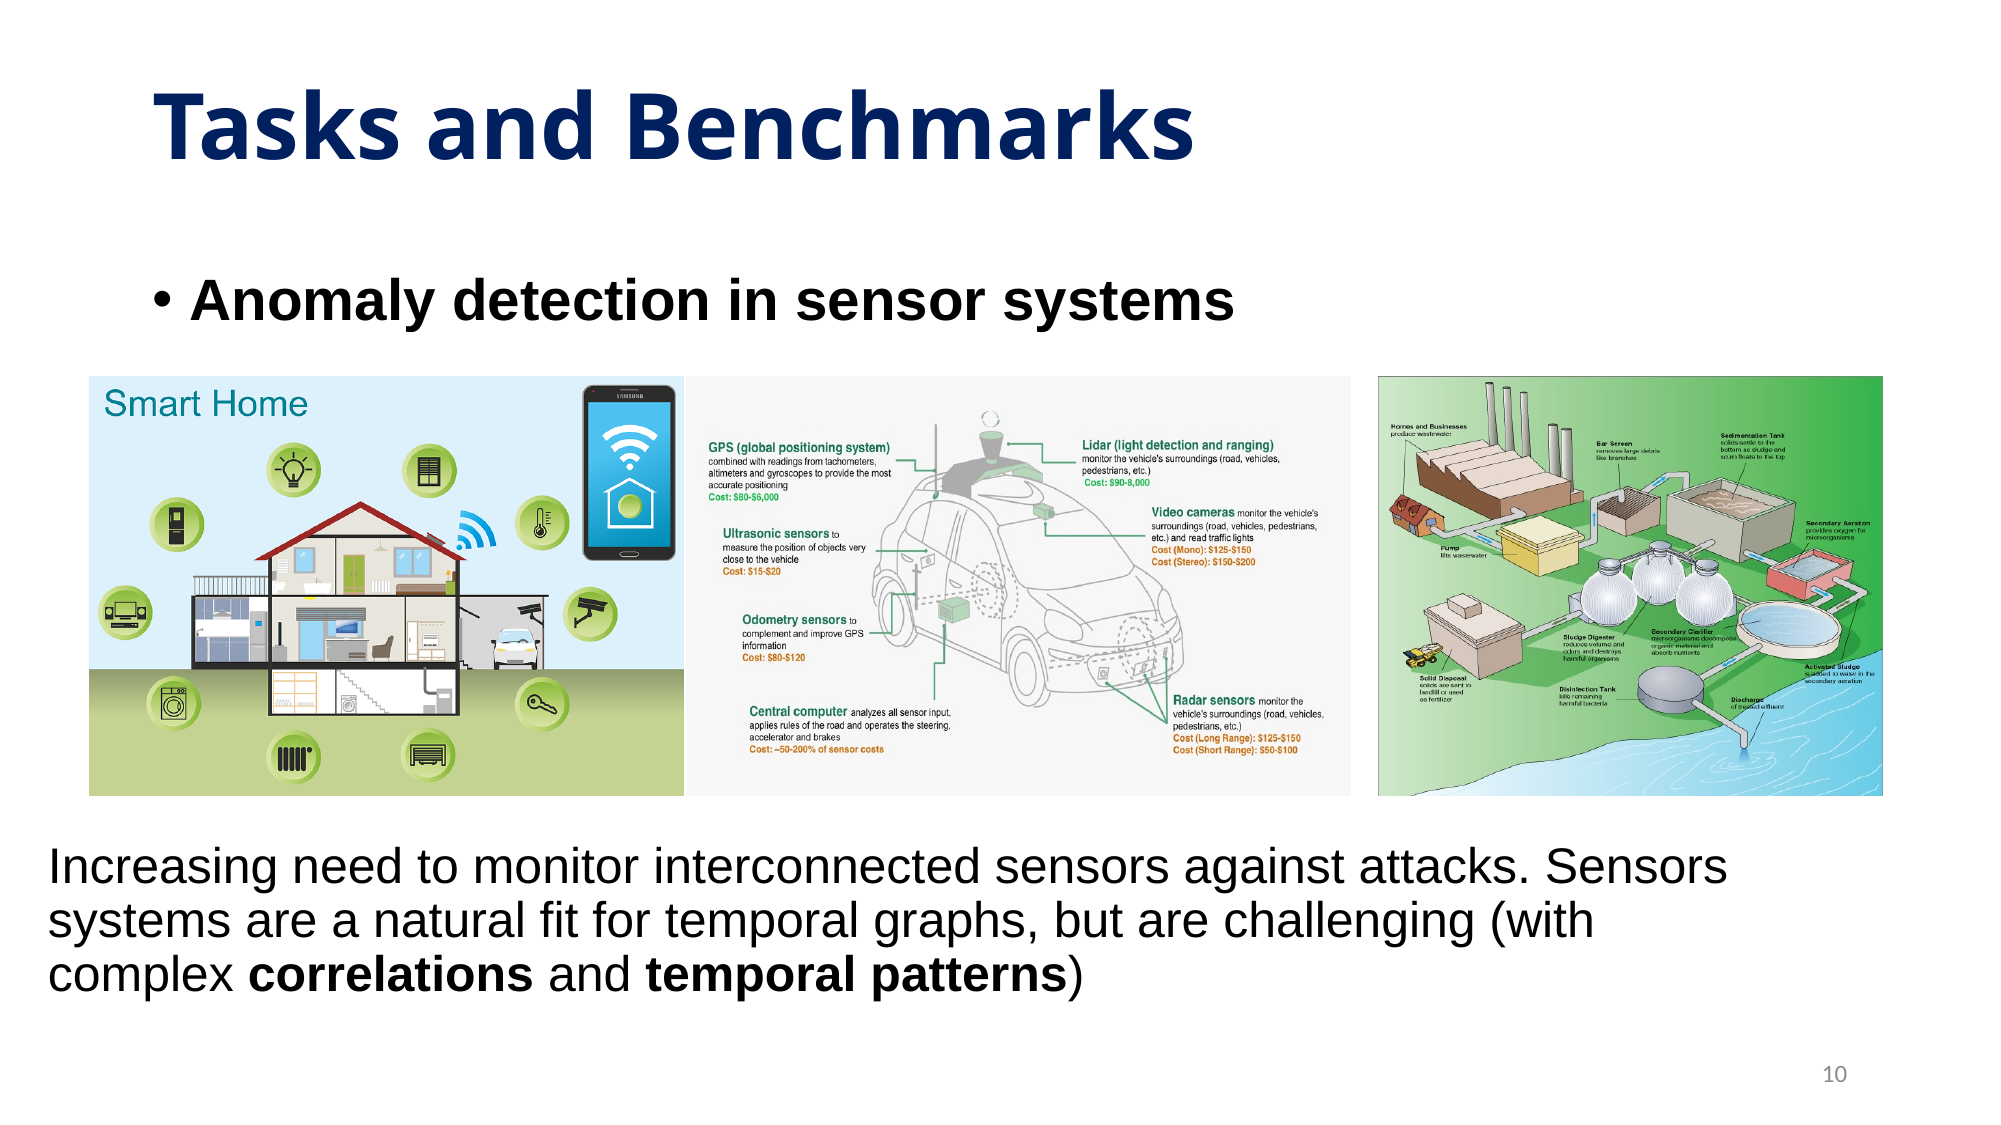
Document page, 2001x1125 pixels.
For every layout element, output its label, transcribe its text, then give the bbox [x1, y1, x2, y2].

picture [89, 376, 684, 796]
list Anomaly detection in sensor systems [137, 262, 1863, 1014]
slide_number 10 [1412, 1042, 1863, 1103]
picture [686, 376, 1351, 796]
text_box Increasing need to monitor interconnected sensors against attacks. Sensors systems are a natural fit for temporal graphs, but are challenging (with complex correlations and temporal patterns) [32, 832, 1810, 1014]
title Tasks and Benchmarks [137, 59, 1863, 200]
picture [1378, 376, 1883, 796]
